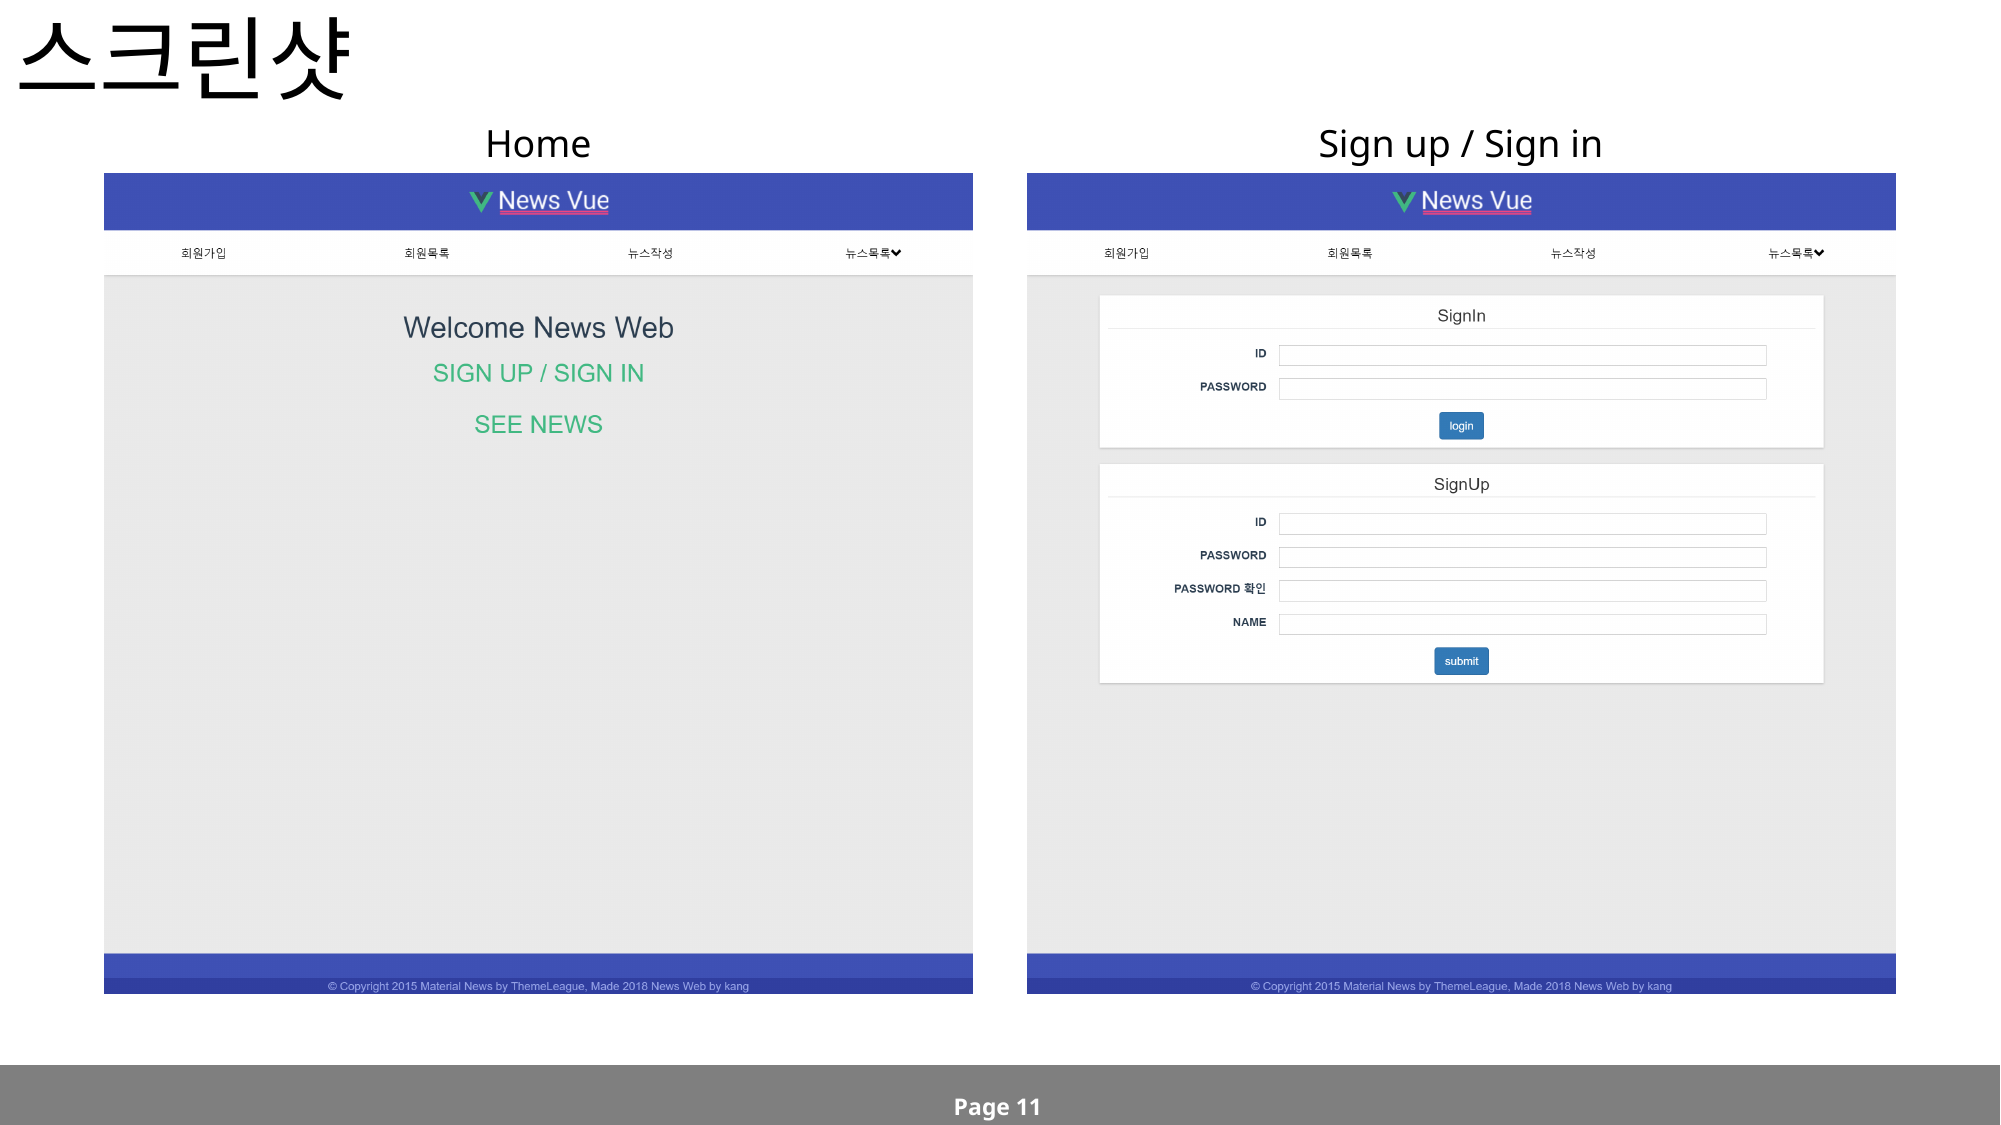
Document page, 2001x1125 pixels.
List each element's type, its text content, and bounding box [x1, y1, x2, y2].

picture [1027, 173, 1896, 994]
title 스크린샷 [0, 0, 423, 128]
picture [104, 173, 973, 994]
text_box Home [470, 112, 607, 173]
text_box Sign up / Sign in [1303, 112, 1619, 173]
